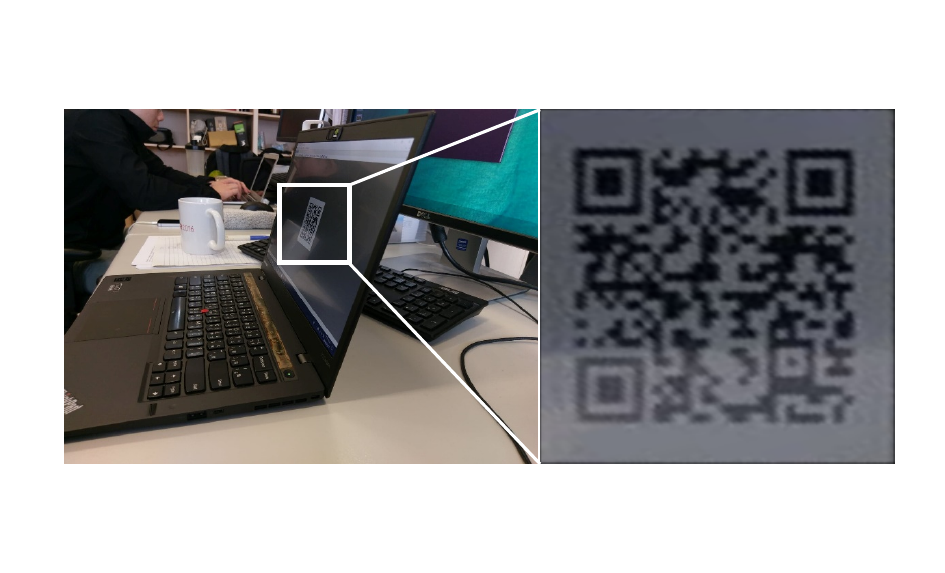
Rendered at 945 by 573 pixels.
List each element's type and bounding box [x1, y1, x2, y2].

text_box [349, 109, 541, 185]
text_box [349, 263, 541, 464]
picture [64, 109, 538, 464]
list [540, 109, 895, 464]
